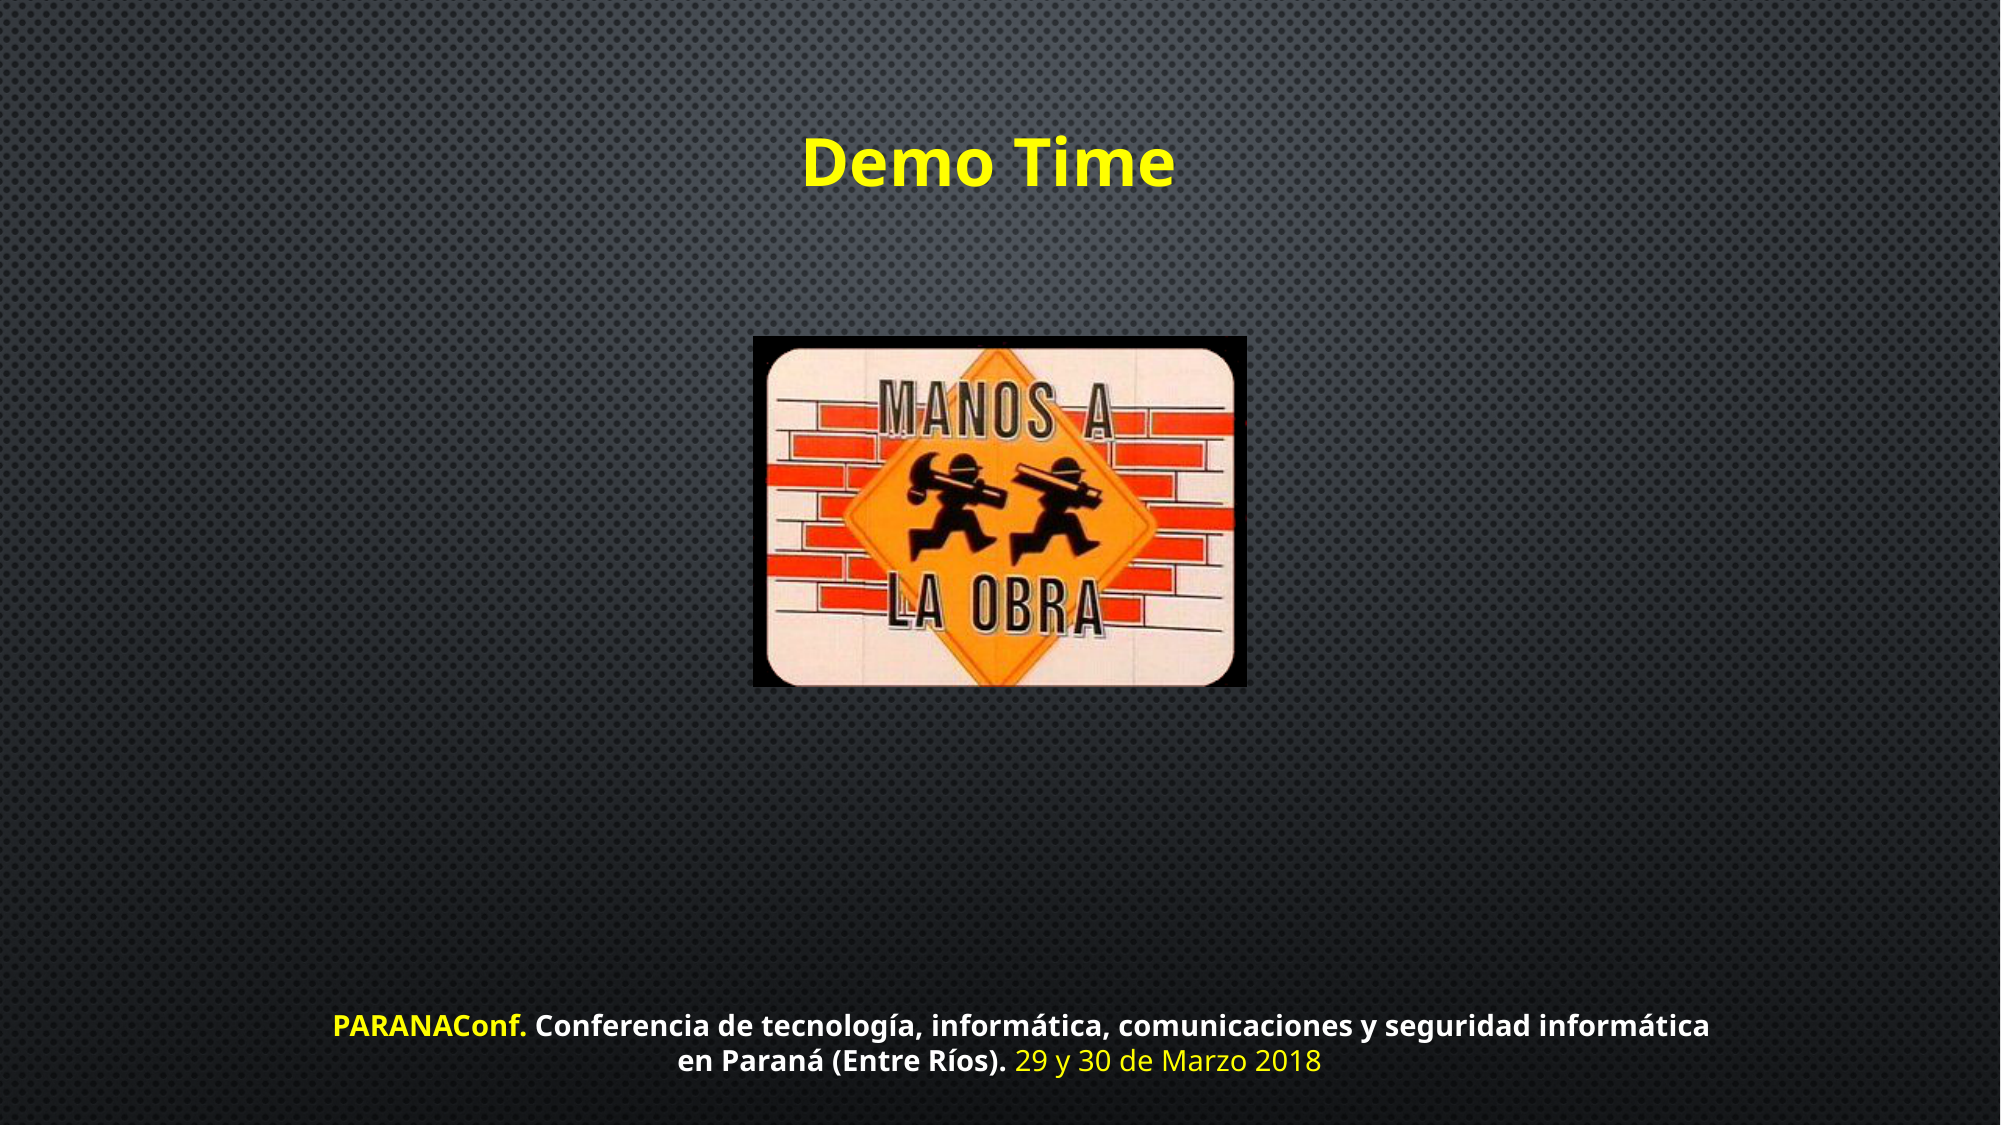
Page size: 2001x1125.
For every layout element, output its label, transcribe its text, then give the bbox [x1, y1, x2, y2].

picture [0, 0, 2001, 1125]
text_box PARANAConf. Conferencia de tecnología, informática, comunicaciones y seguridad informática en Paraná (Entre Ríos). 29 y 30 de Marzo 2018 [273, 999, 1727, 1088]
text_box Demo Time [480, 112, 1498, 208]
